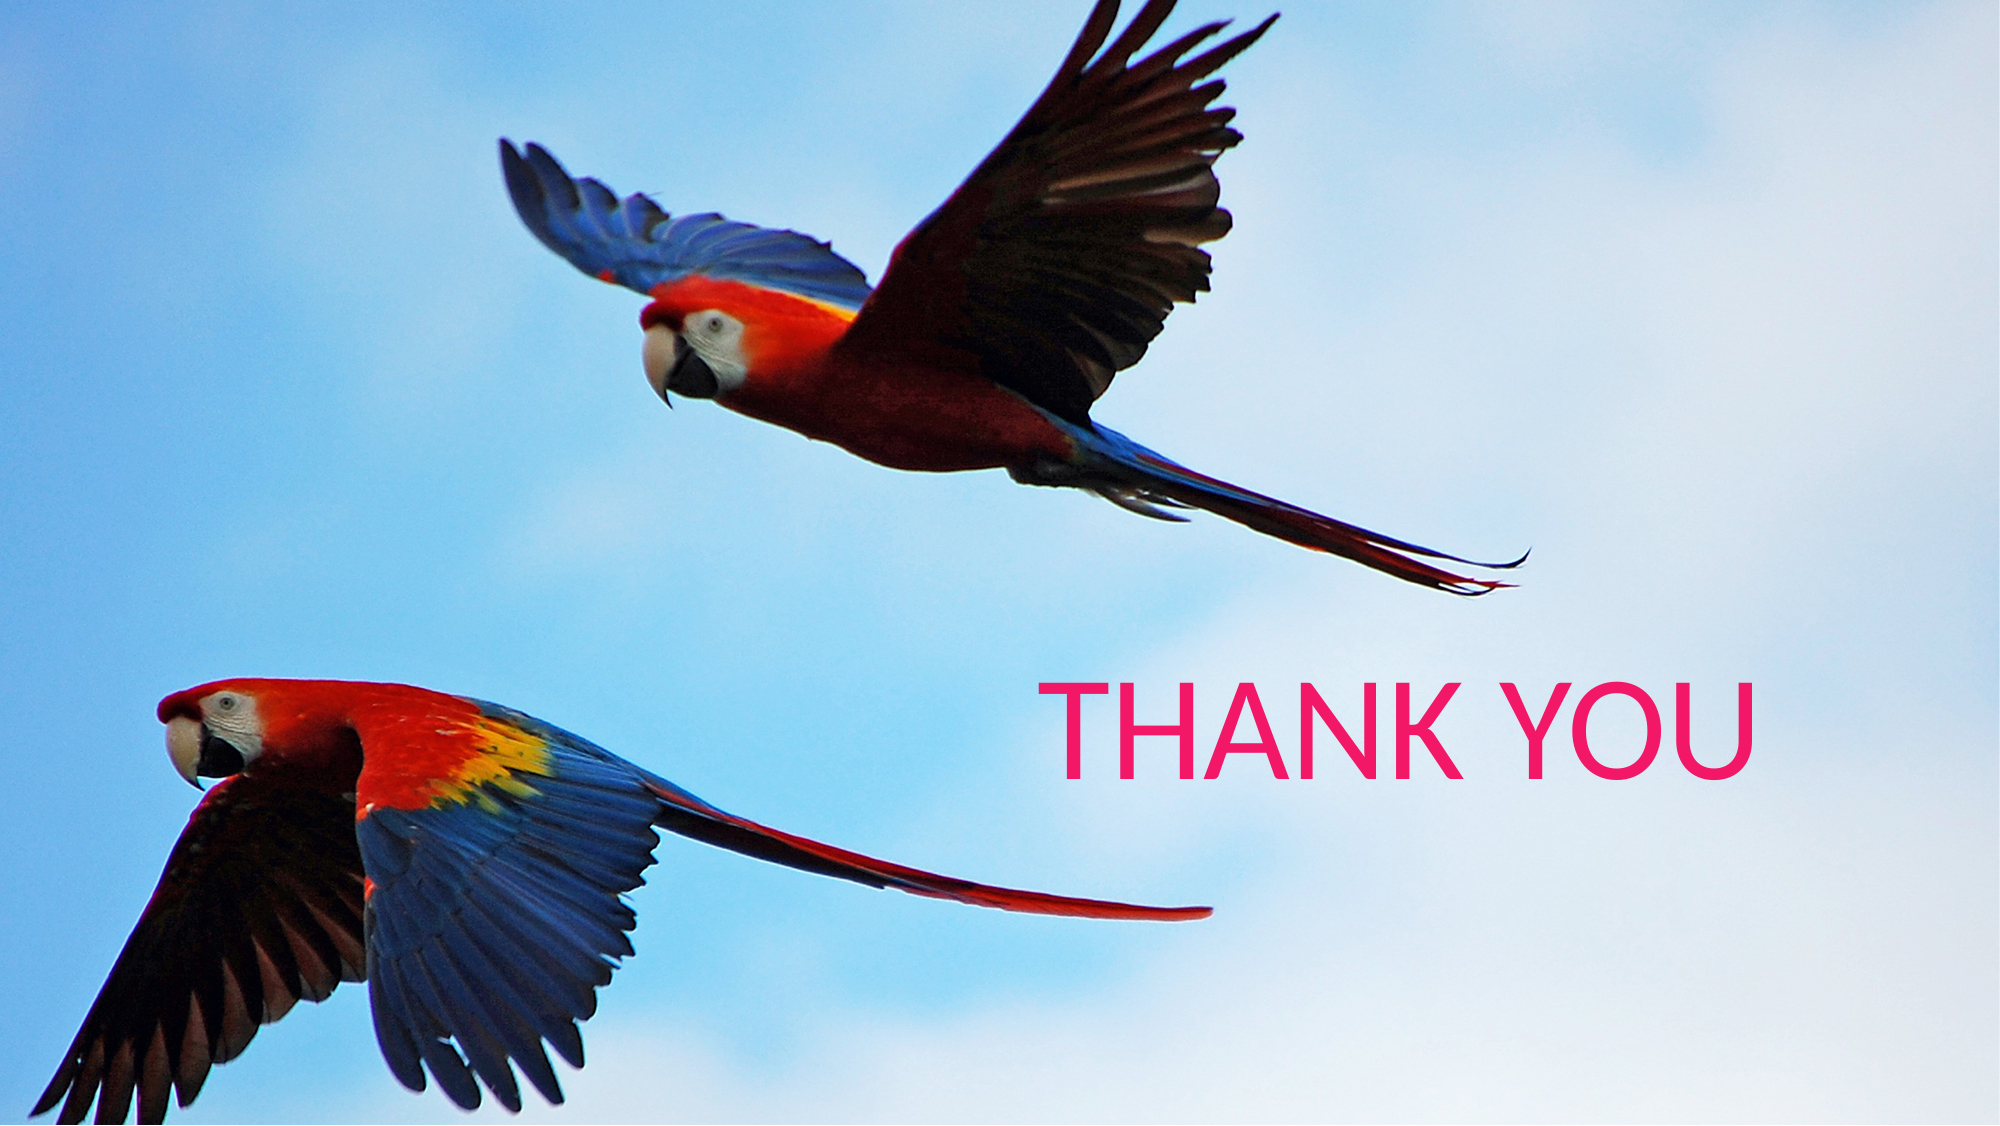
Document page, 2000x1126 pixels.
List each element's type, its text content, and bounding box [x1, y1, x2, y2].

picture [0, 0, 2000, 1125]
title THANK YOU [432, 621, 1780, 823]
